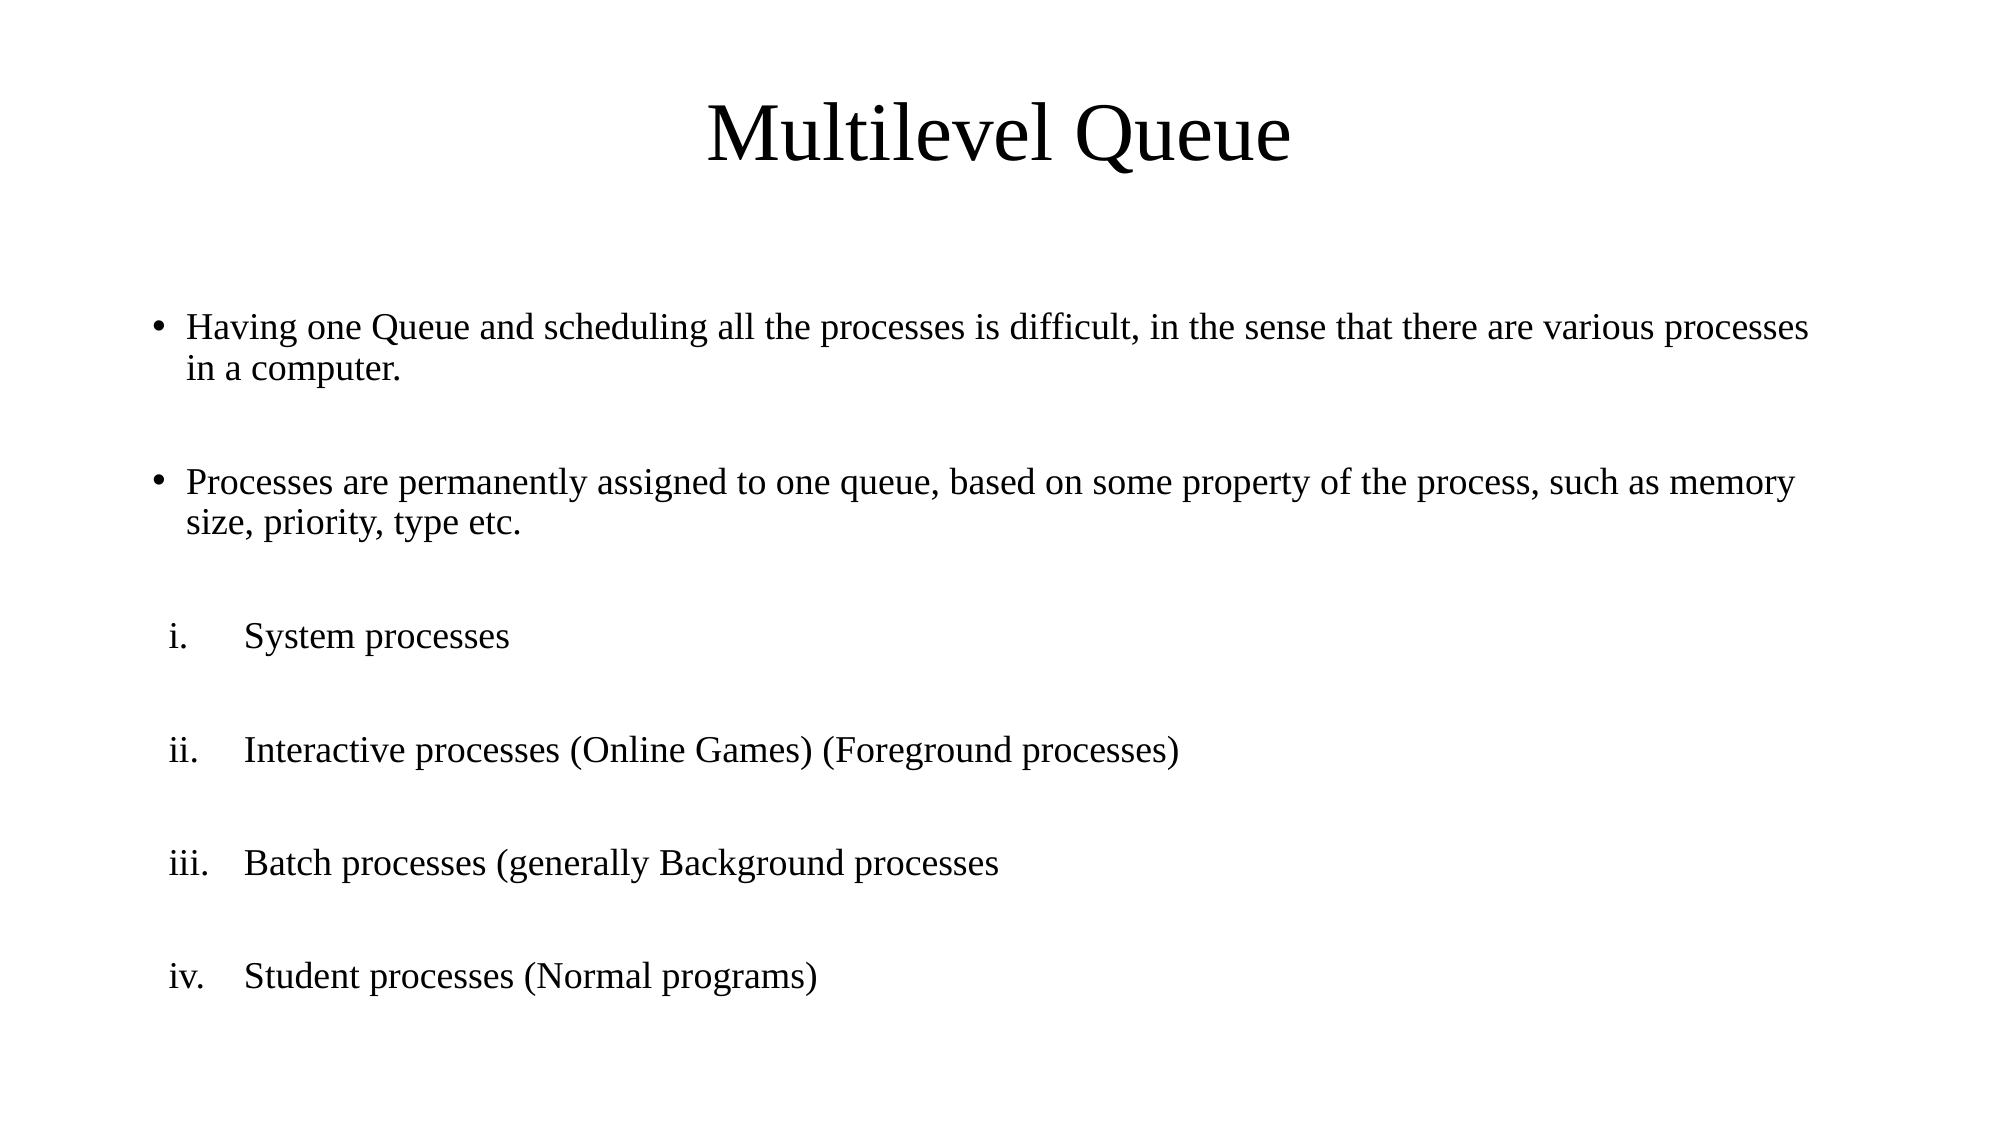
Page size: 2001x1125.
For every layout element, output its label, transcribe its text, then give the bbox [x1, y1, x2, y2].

list Having one Queue and scheduling all the processes is difficult, in the sense that there are various processes in a computer. Processes are permanently assigned to one queue, based on some property of the process, such as memory size, priority, type etc. System processes Interactive processes (Online Games) (Foreground processes) Batch processes (generally Background processes Student processes (Normal programs) [137, 299, 1863, 1014]
title Multilevel Queue [324, 40, 1675, 228]
